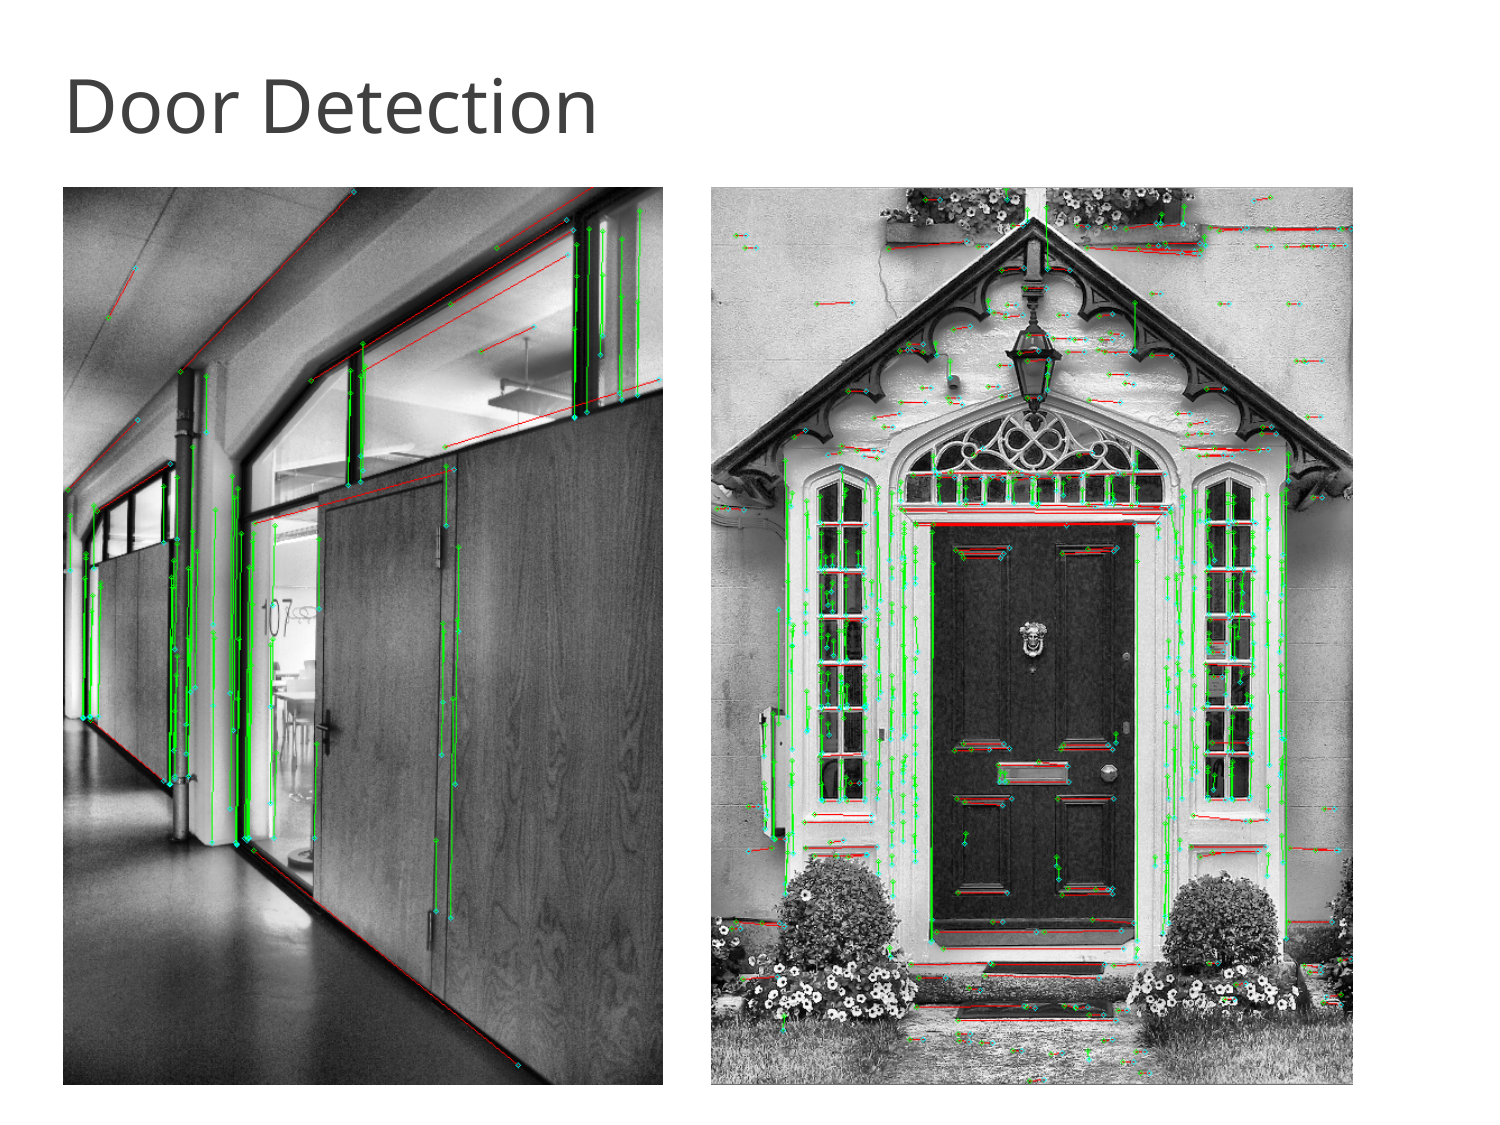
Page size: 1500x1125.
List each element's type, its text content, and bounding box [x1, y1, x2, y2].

picture [711, 187, 1353, 1085]
title Door Detection [63, 59, 1453, 247]
picture [63, 187, 663, 1086]
